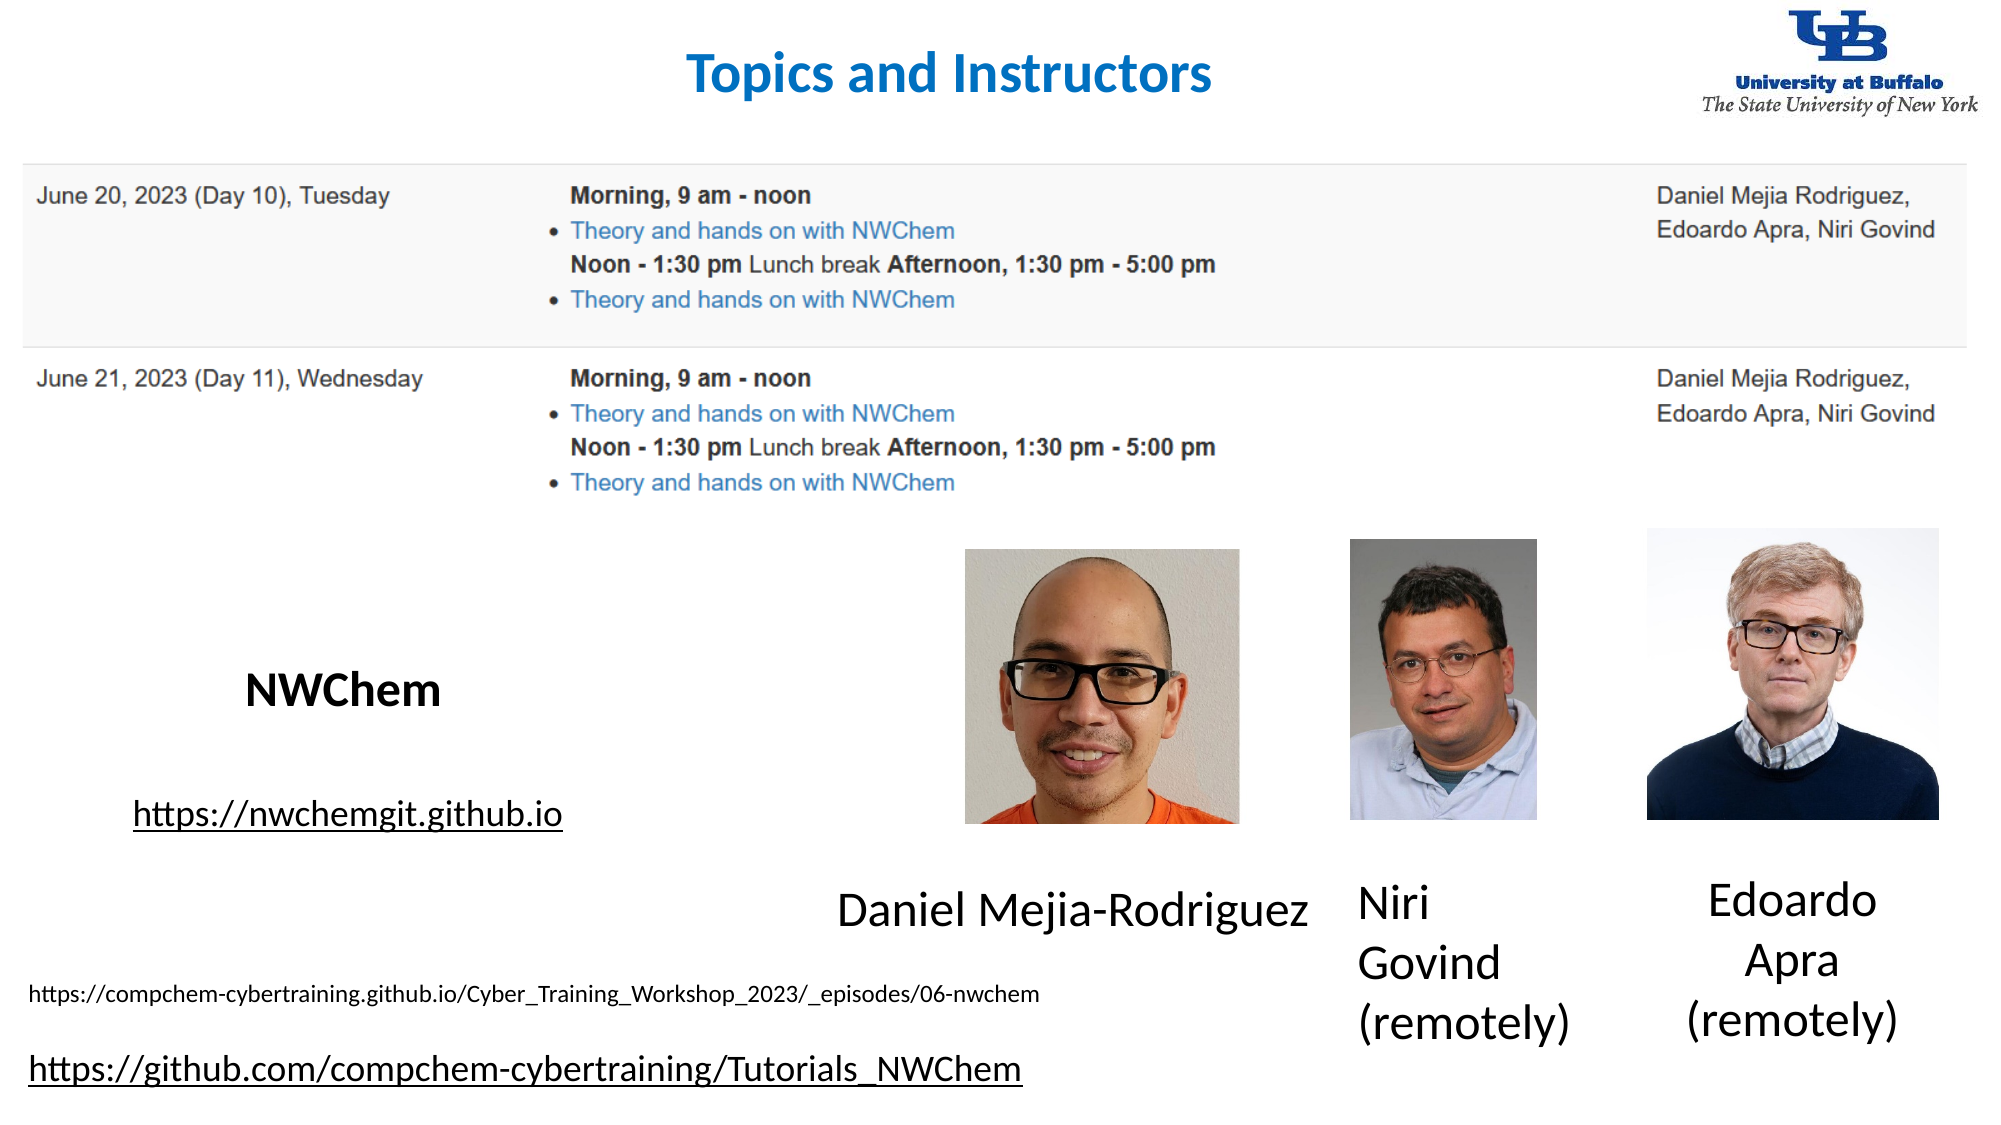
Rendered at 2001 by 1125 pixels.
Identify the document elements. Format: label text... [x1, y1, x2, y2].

text_box https://nwchemgit.github.io [117, 782, 623, 842]
picture [1674, 0, 2000, 130]
text_box Niri Govind (remotely) [1342, 861, 1599, 1057]
text_box Edoardo Apra (remotely) [1670, 859, 1915, 1054]
text_box NWChem [230, 648, 457, 724]
picture [13, 155, 1987, 522]
text_box Daniel Mejia-Rodriguez [822, 869, 1382, 945]
text_box Topics and Instructors [213, 27, 1674, 112]
text_box https://github.com/compchem-cybertraining/Tutorials_NWChem [13, 1036, 1075, 1097]
picture [919, 528, 1987, 824]
text_box https://compchem-cybertraining.github.io/Cyber_Training_Workshop_2023/_episodes/06-nwchem [13, 970, 1085, 1015]
